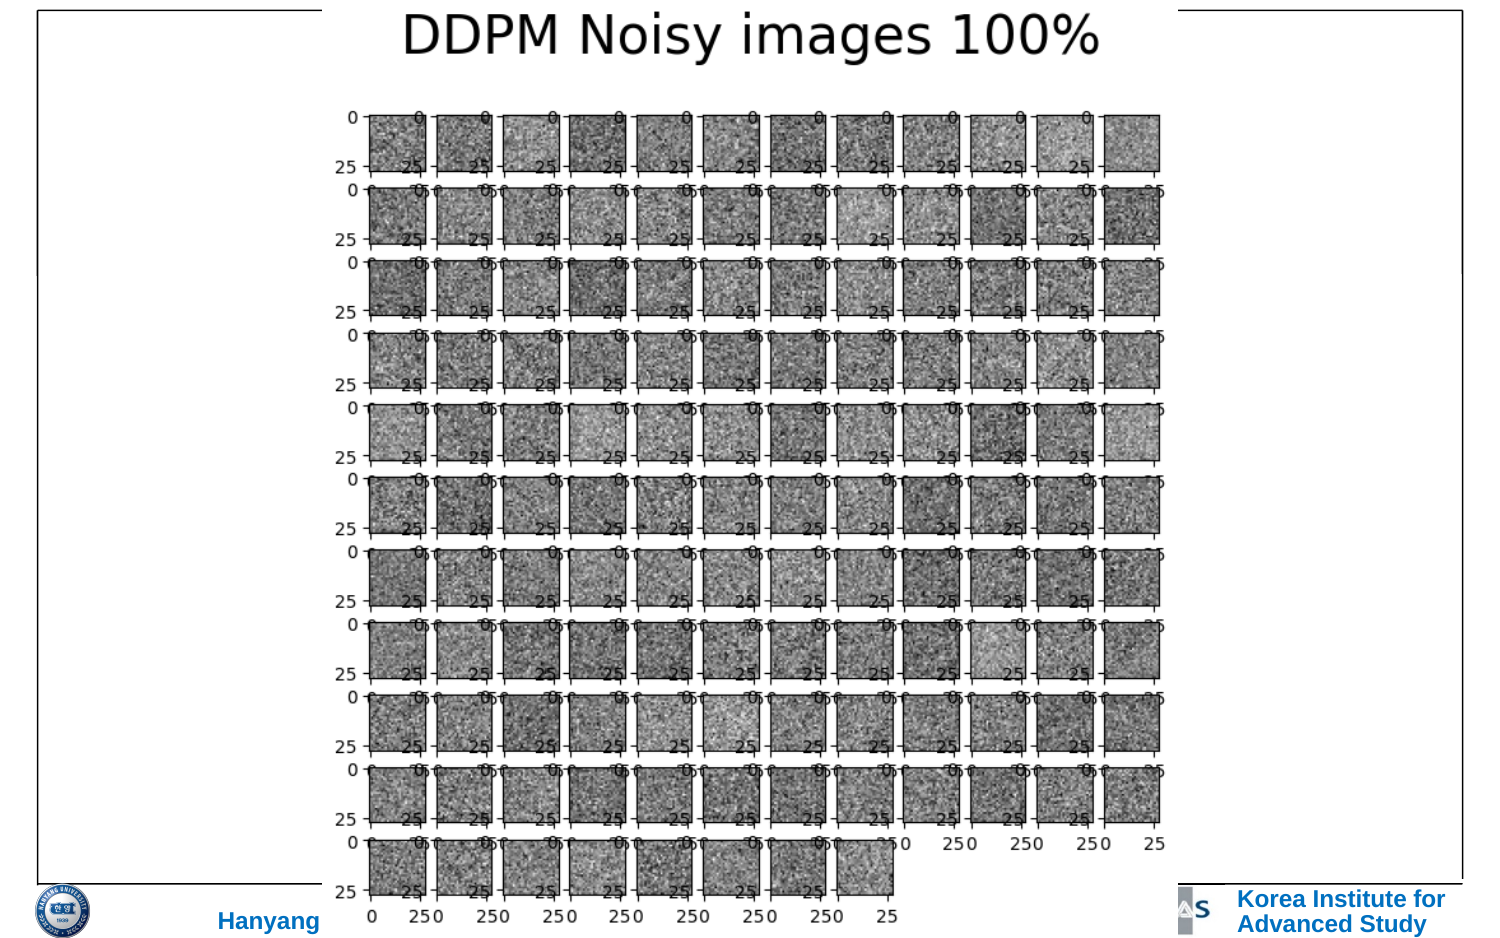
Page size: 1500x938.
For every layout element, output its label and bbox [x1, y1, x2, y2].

picture [322, 0, 1219, 938]
picture [10, 858, 115, 938]
